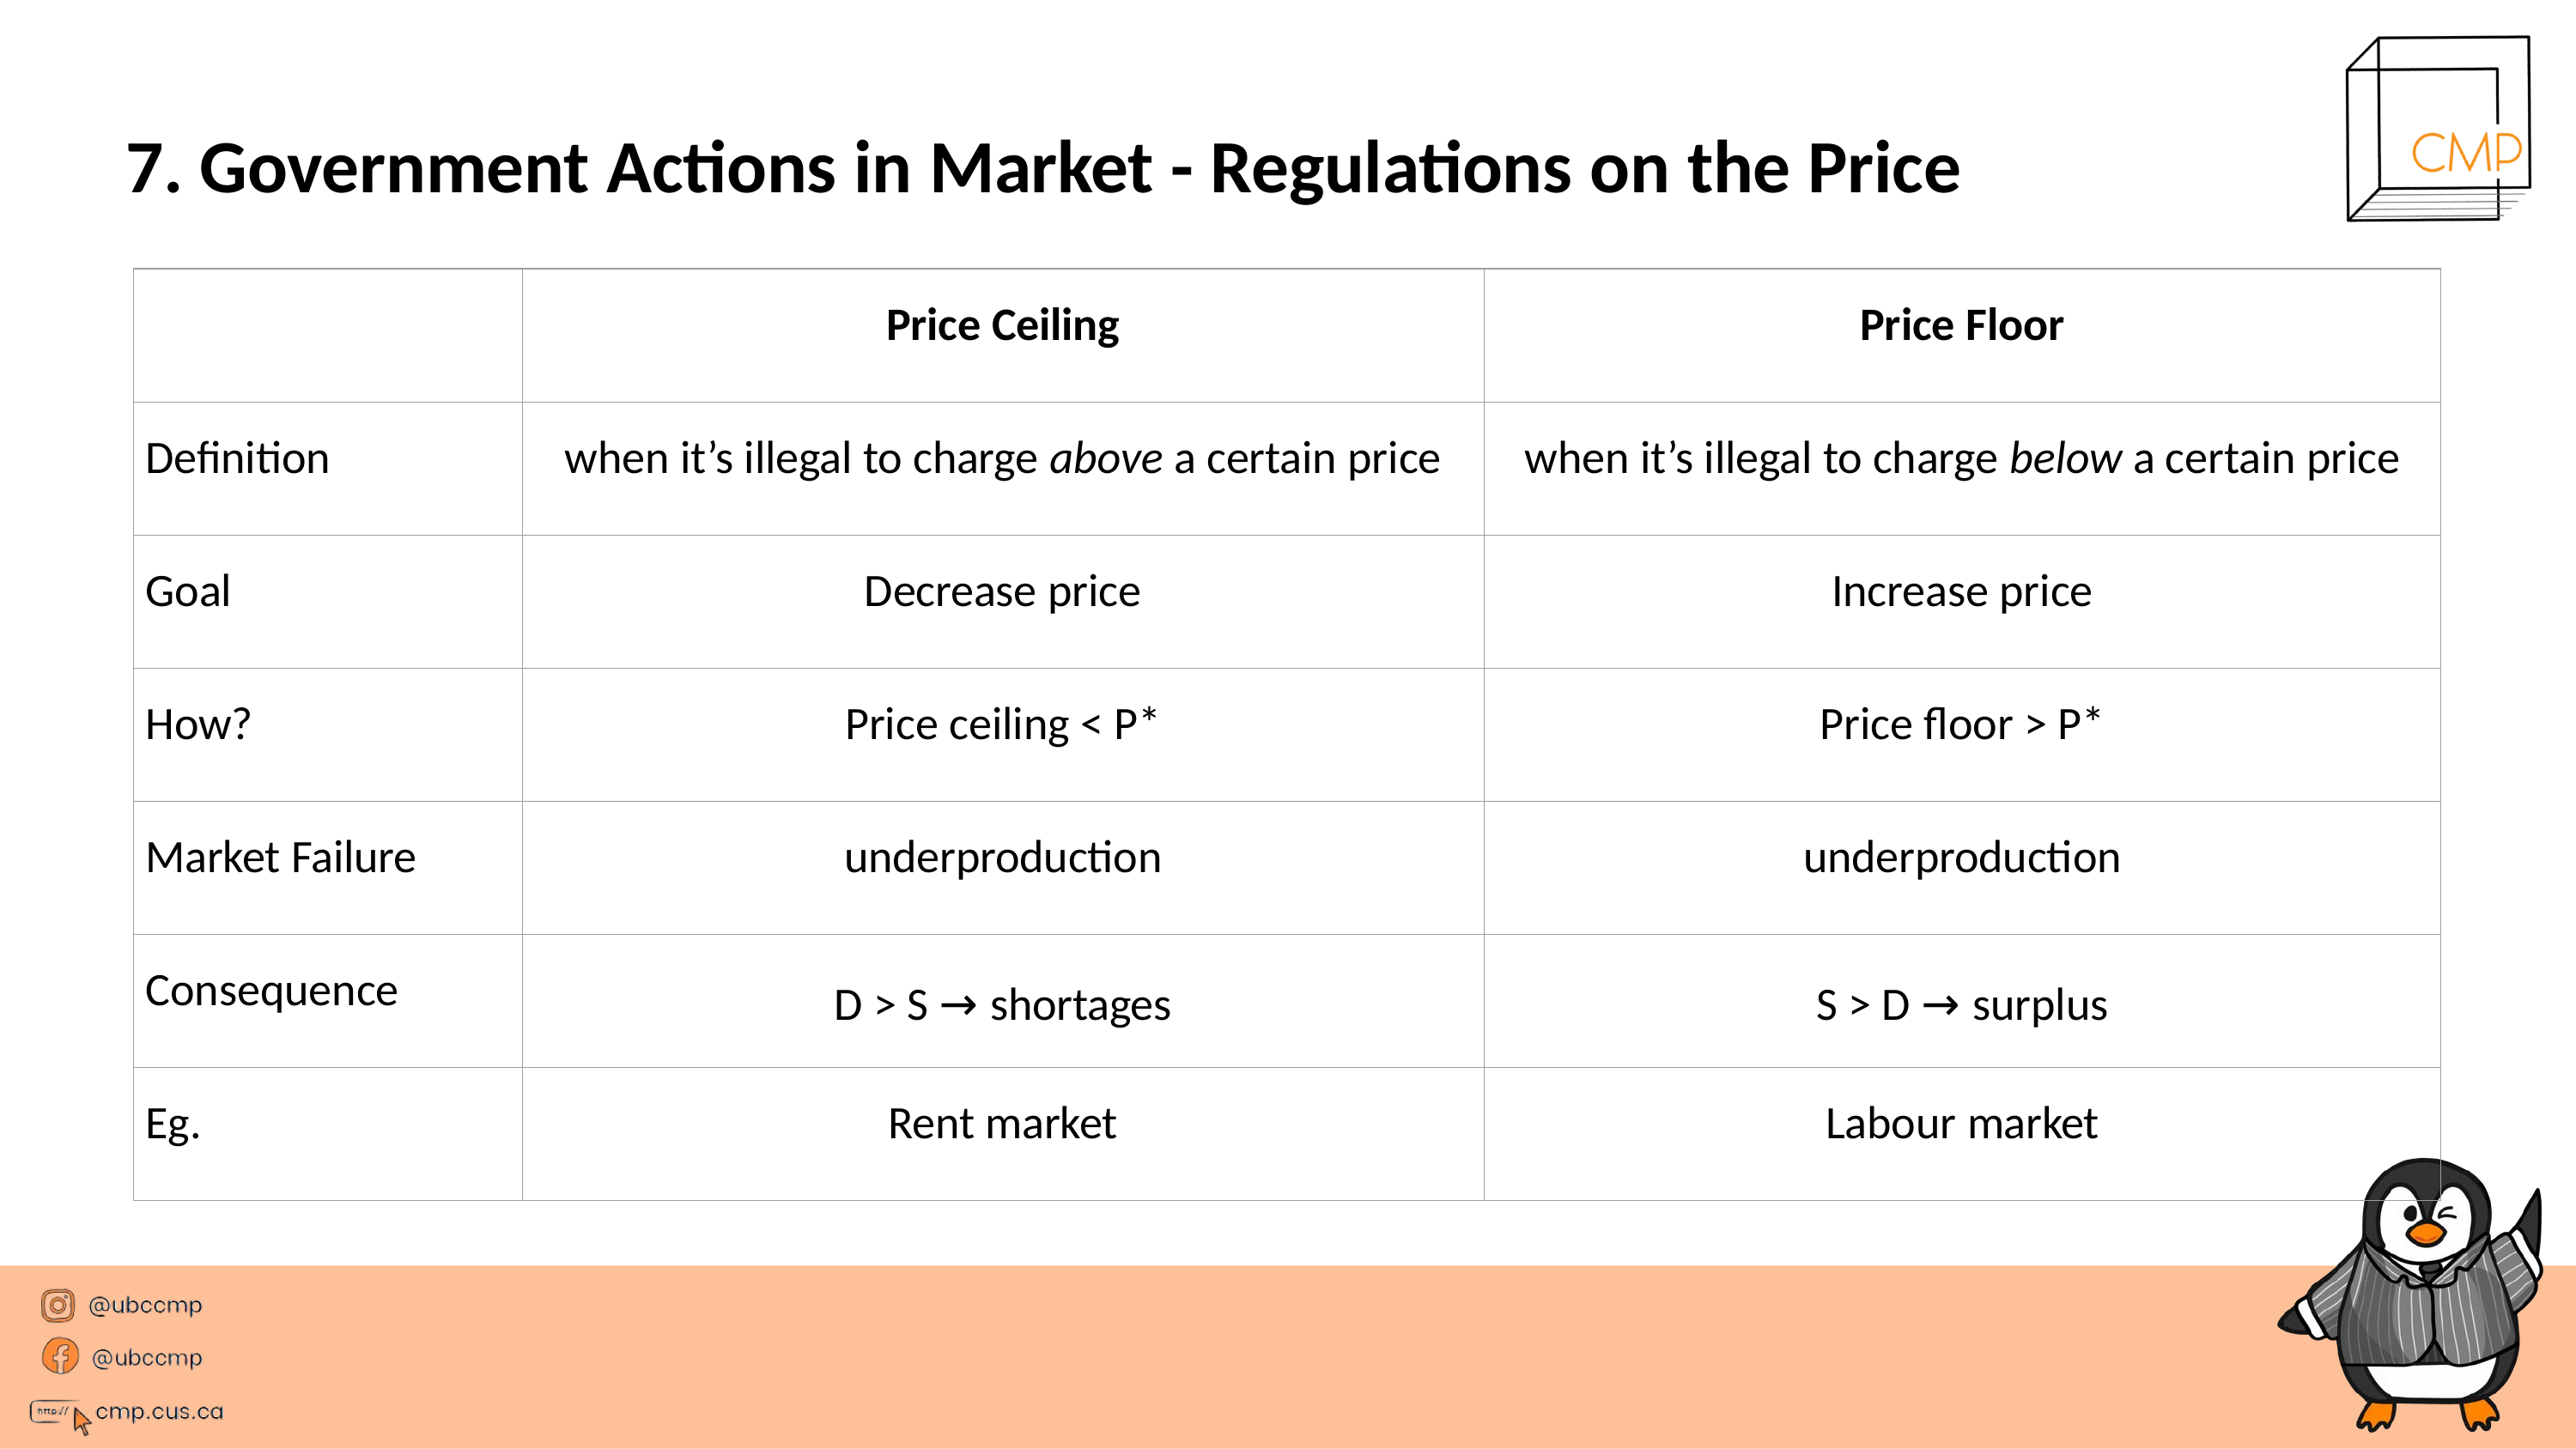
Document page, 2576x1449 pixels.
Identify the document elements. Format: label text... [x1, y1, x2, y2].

table_cell underproduction [1485, 802, 2440, 934]
table_cell S > D → surplus [1485, 935, 2440, 1067]
table_cell Consequence [134, 935, 522, 1067]
table_cell Rent market [523, 1068, 1484, 1200]
picture [15, 1276, 258, 1442]
table_header Price Floor [1485, 270, 2440, 402]
table_cell Increase price [1485, 536, 2440, 668]
table_cell Definition [134, 403, 522, 535]
table_cell Eg. [134, 1068, 522, 1200]
title 7. Government Actions in Market - Regulations on the Price [123, 115, 1973, 360]
picture [2232, 1003, 2576, 1449]
table_cell Price ceiling < P* [523, 669, 1484, 801]
table_cell Labour market [1485, 1068, 2440, 1200]
table_cell Market Failure [134, 802, 522, 934]
table_cell Goal [134, 536, 522, 668]
picture [2232, 0, 2576, 337]
table_cell underproduction [523, 802, 1484, 934]
table_cell Price floor > P* [1485, 669, 2440, 801]
table_cell How? [134, 669, 522, 801]
table_cell when it’s illegal to charge above a certain price [523, 403, 1484, 535]
table_header Price Ceiling [523, 270, 1484, 402]
table_cell Decrease price [523, 536, 1484, 668]
table_cell when it’s illegal to charge below a certain price [1485, 403, 2440, 535]
table_cell D > S → shortages [523, 935, 1484, 1067]
table_header [134, 270, 522, 402]
